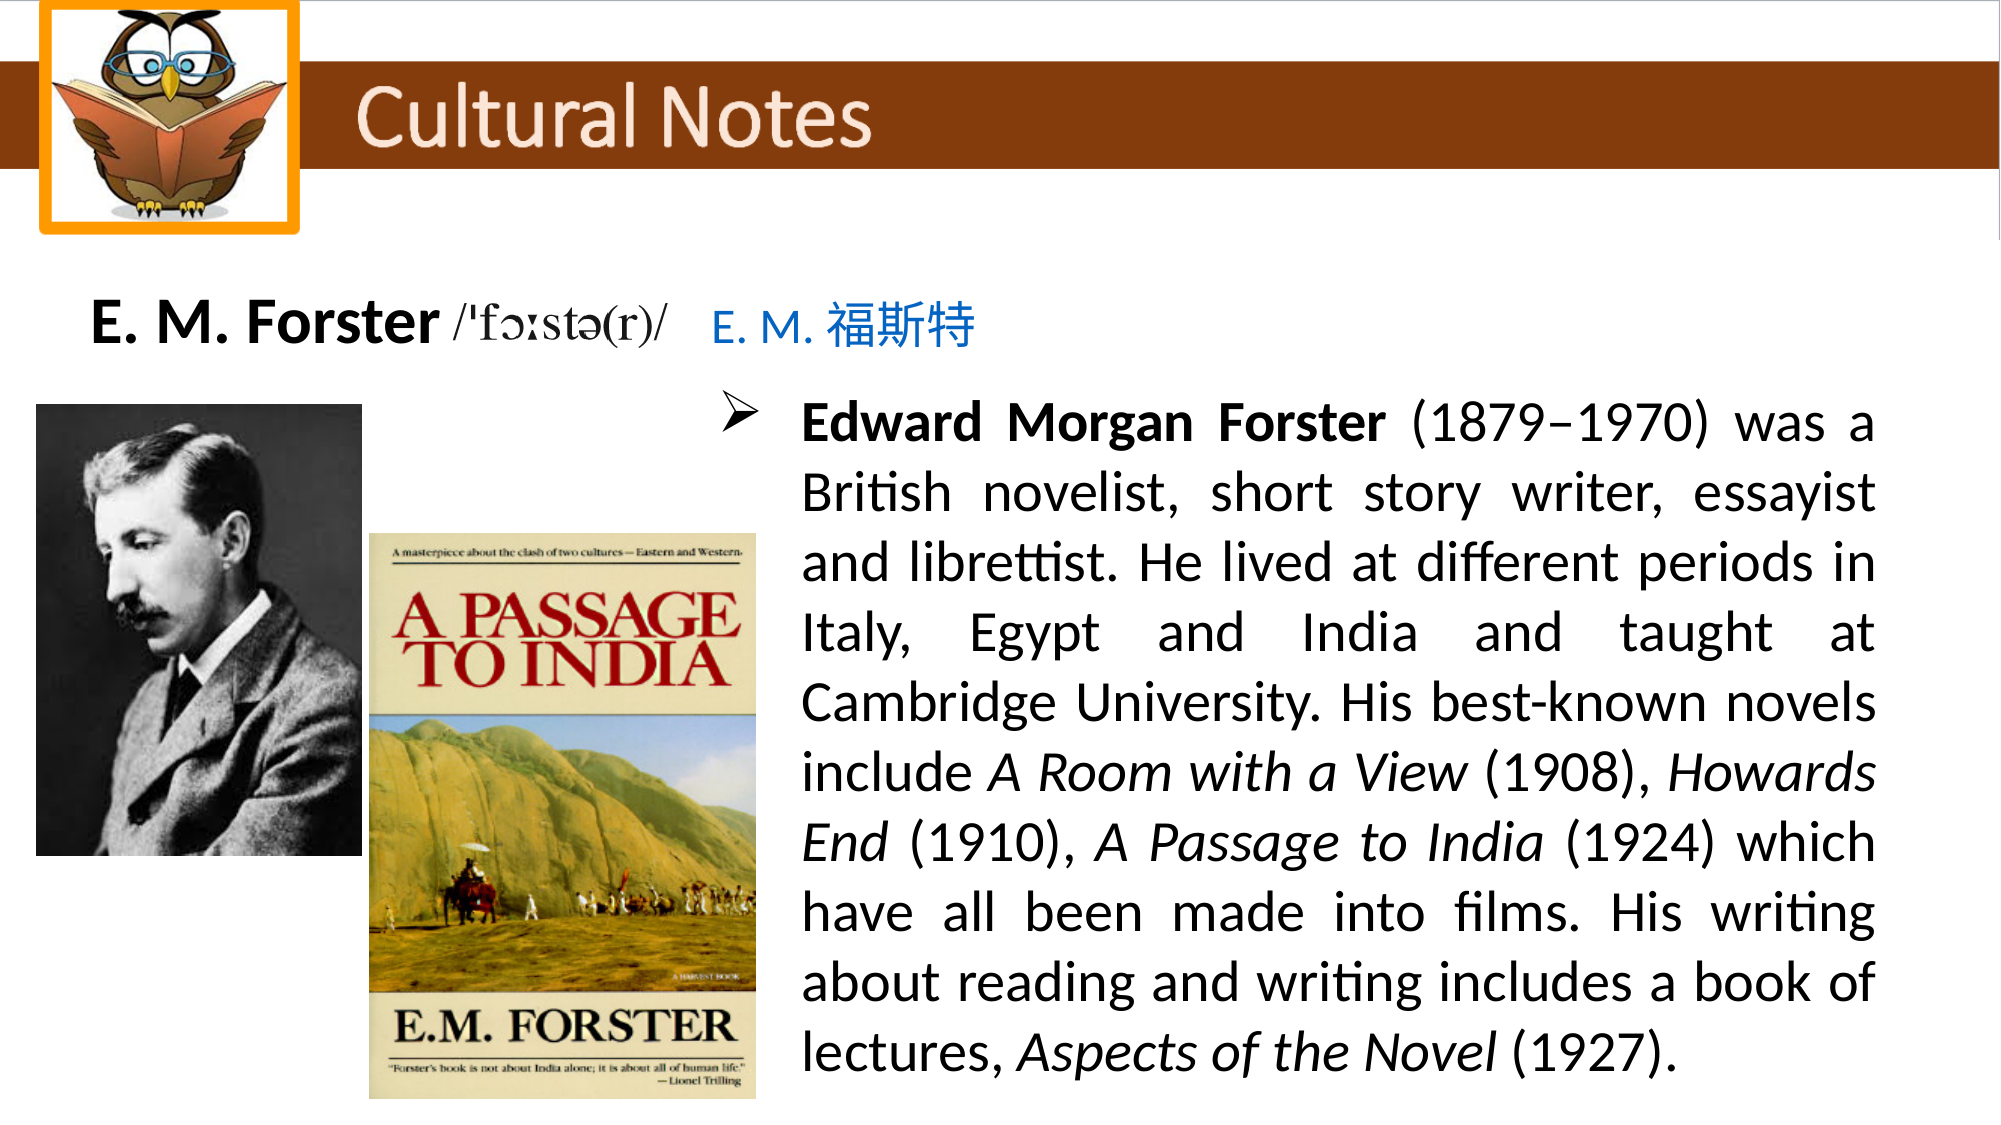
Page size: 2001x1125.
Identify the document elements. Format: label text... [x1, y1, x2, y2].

picture [36, 404, 362, 856]
text_box E. M. Forster E. M.福斯特 [75, 269, 2000, 364]
picture [369, 533, 756, 1099]
text_box Edward Morgan Forster (1879–1970) was a British novelist, short story writer, essayist and librettist. He lived at different periods in Italy, Egypt and India and taught at Cambridge University. His best-known novels include A Room with a View (1908), Howards End (1910), A Passage to India (1924) which have all been made into films. His writing about reading and writing includes a book of lectures, Aspects of the Novel (1927). [702, 376, 1892, 1091]
picture [0, 0, 2000, 240]
picture [450, 299, 676, 350]
